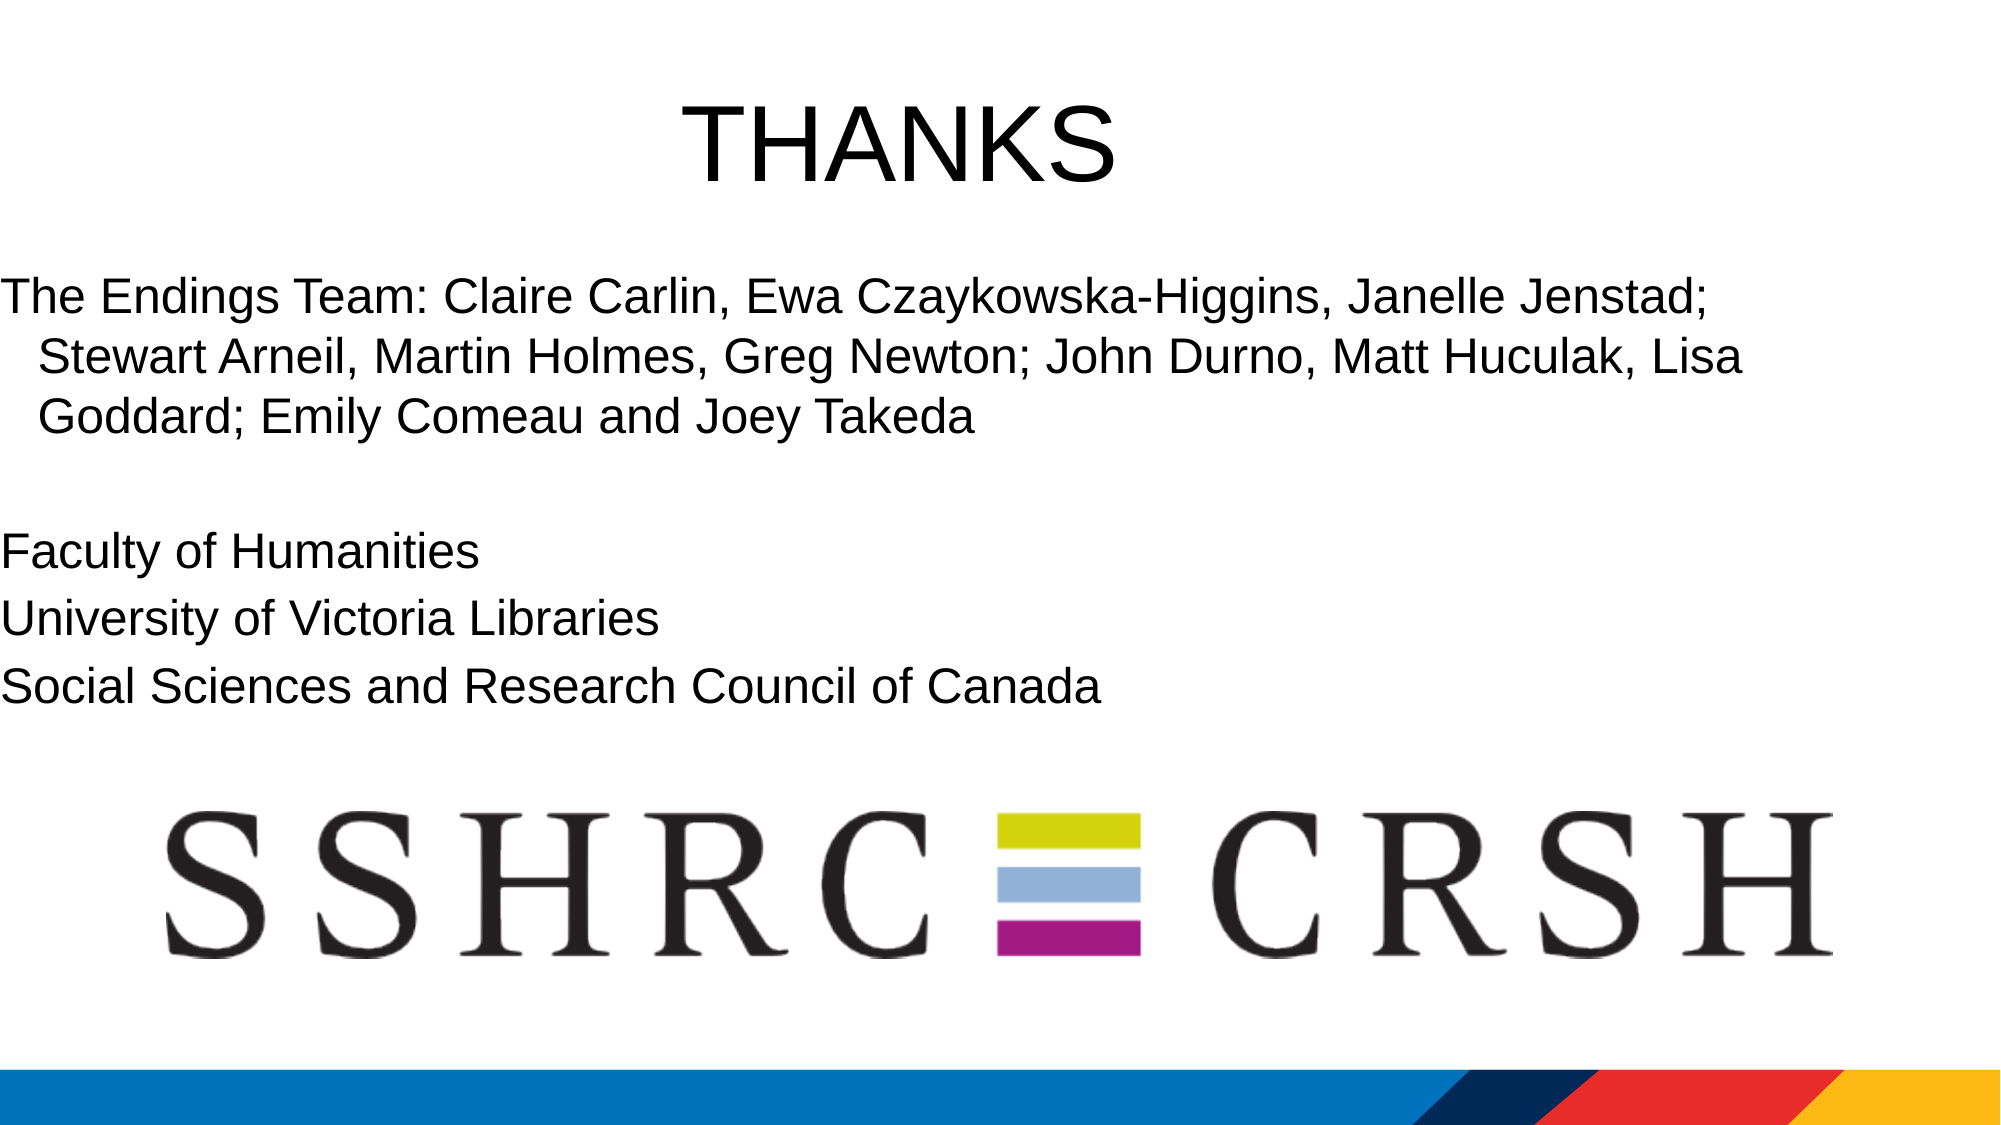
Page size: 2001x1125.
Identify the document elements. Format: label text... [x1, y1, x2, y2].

picture [0, 0, 2001, 1125]
list The Endings Team: Claire Carlin, Ewa Czaykowska-Higgins, Janelle Jenstad; Stewart Arneil, Martin Holmes, Greg Newton; John Durno, Matt Huculak, Lisa Goddard; Emily Comeau and Joey Takeda Faculty of Humanities University of Victoria Libraries Social Sciences and Research Council of Canada [0, 263, 1800, 916]
title Thanks [0, 44, 1800, 233]
